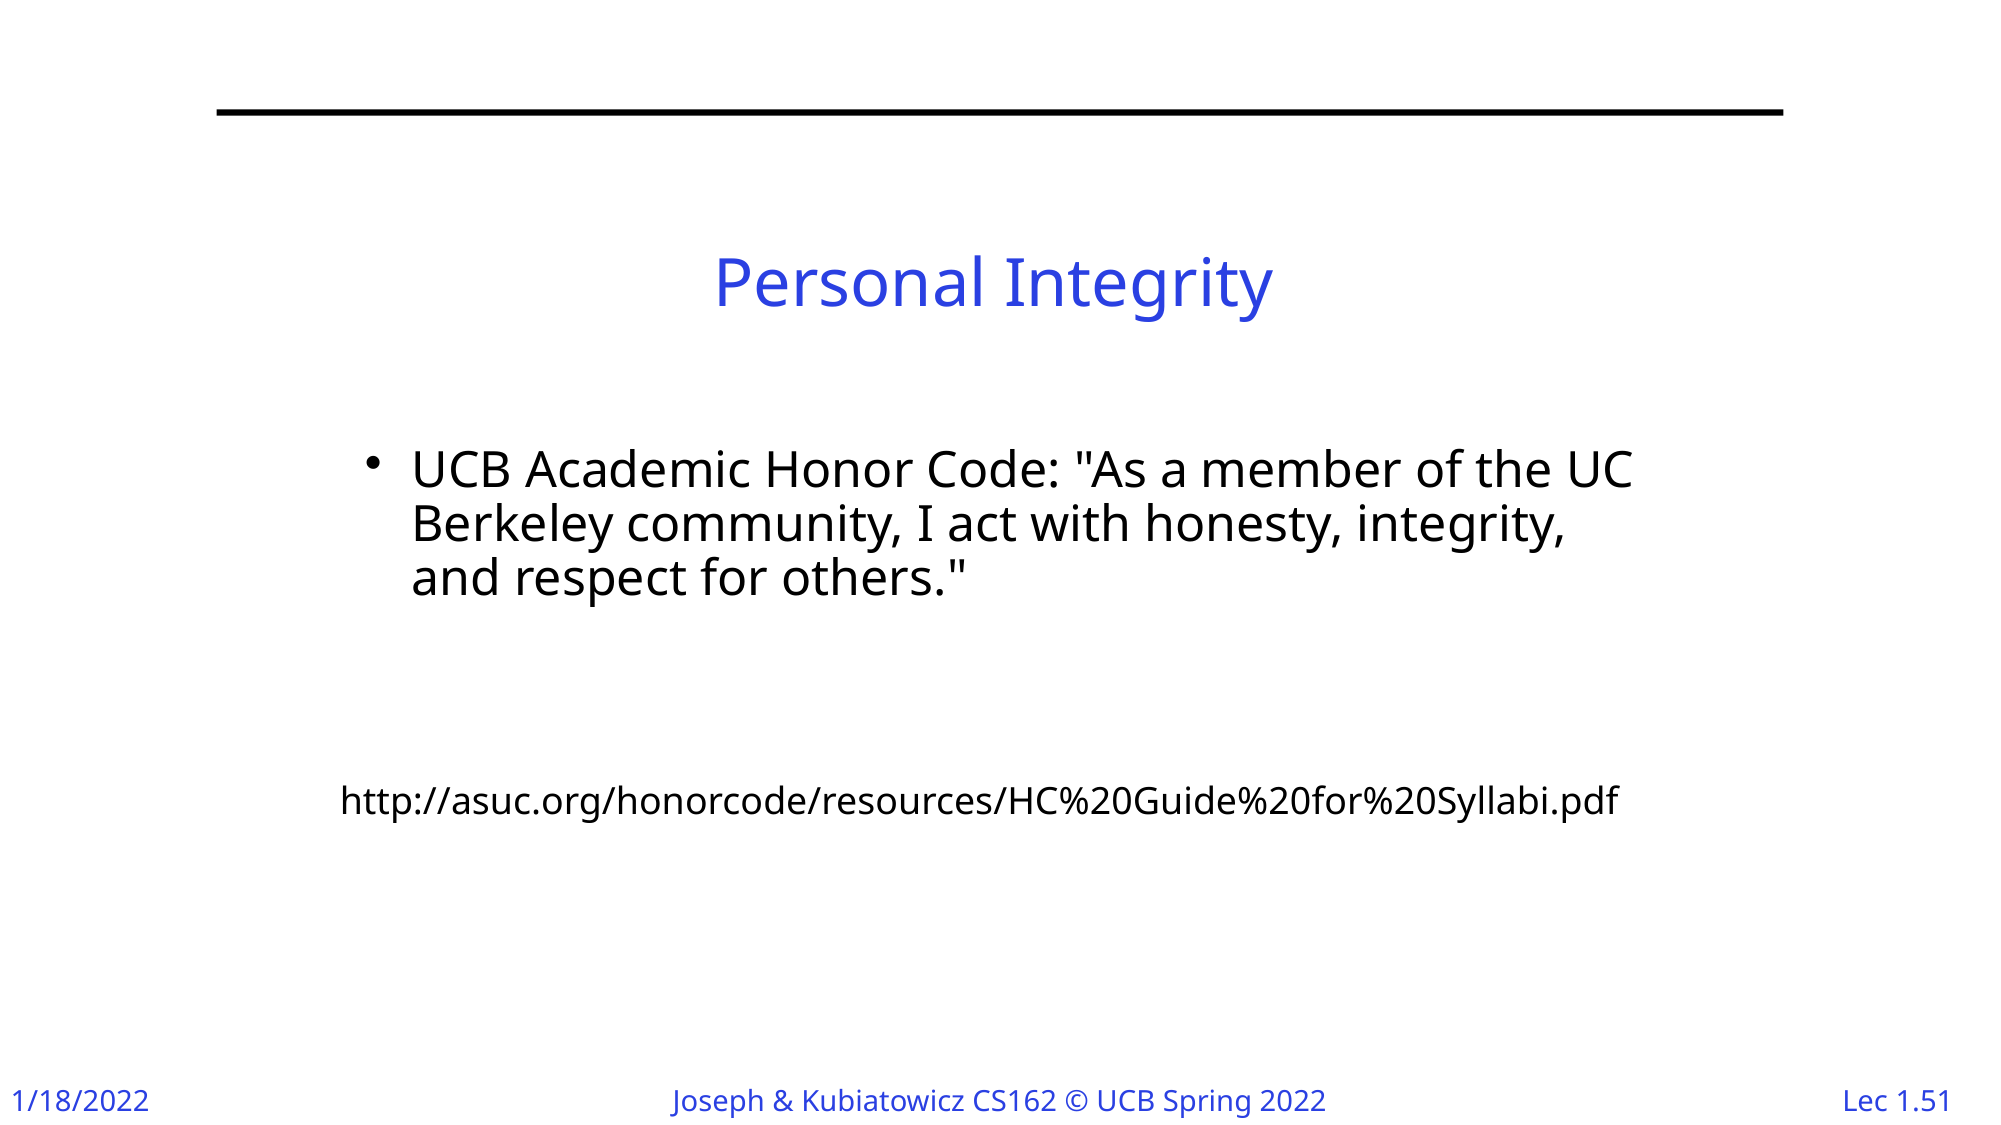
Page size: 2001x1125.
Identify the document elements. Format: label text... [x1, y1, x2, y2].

text_box http://asuc.org/honorcode/resources/HC%20Guide%20for%20Syllabi.pdf [324, 769, 1725, 830]
title Personal Integrity [362, 224, 1625, 346]
list UCB Academic Honor Code: "As a member of the UC Berkeley community, I act with honesty, integrity, and respect for others." [350, 437, 1663, 769]
